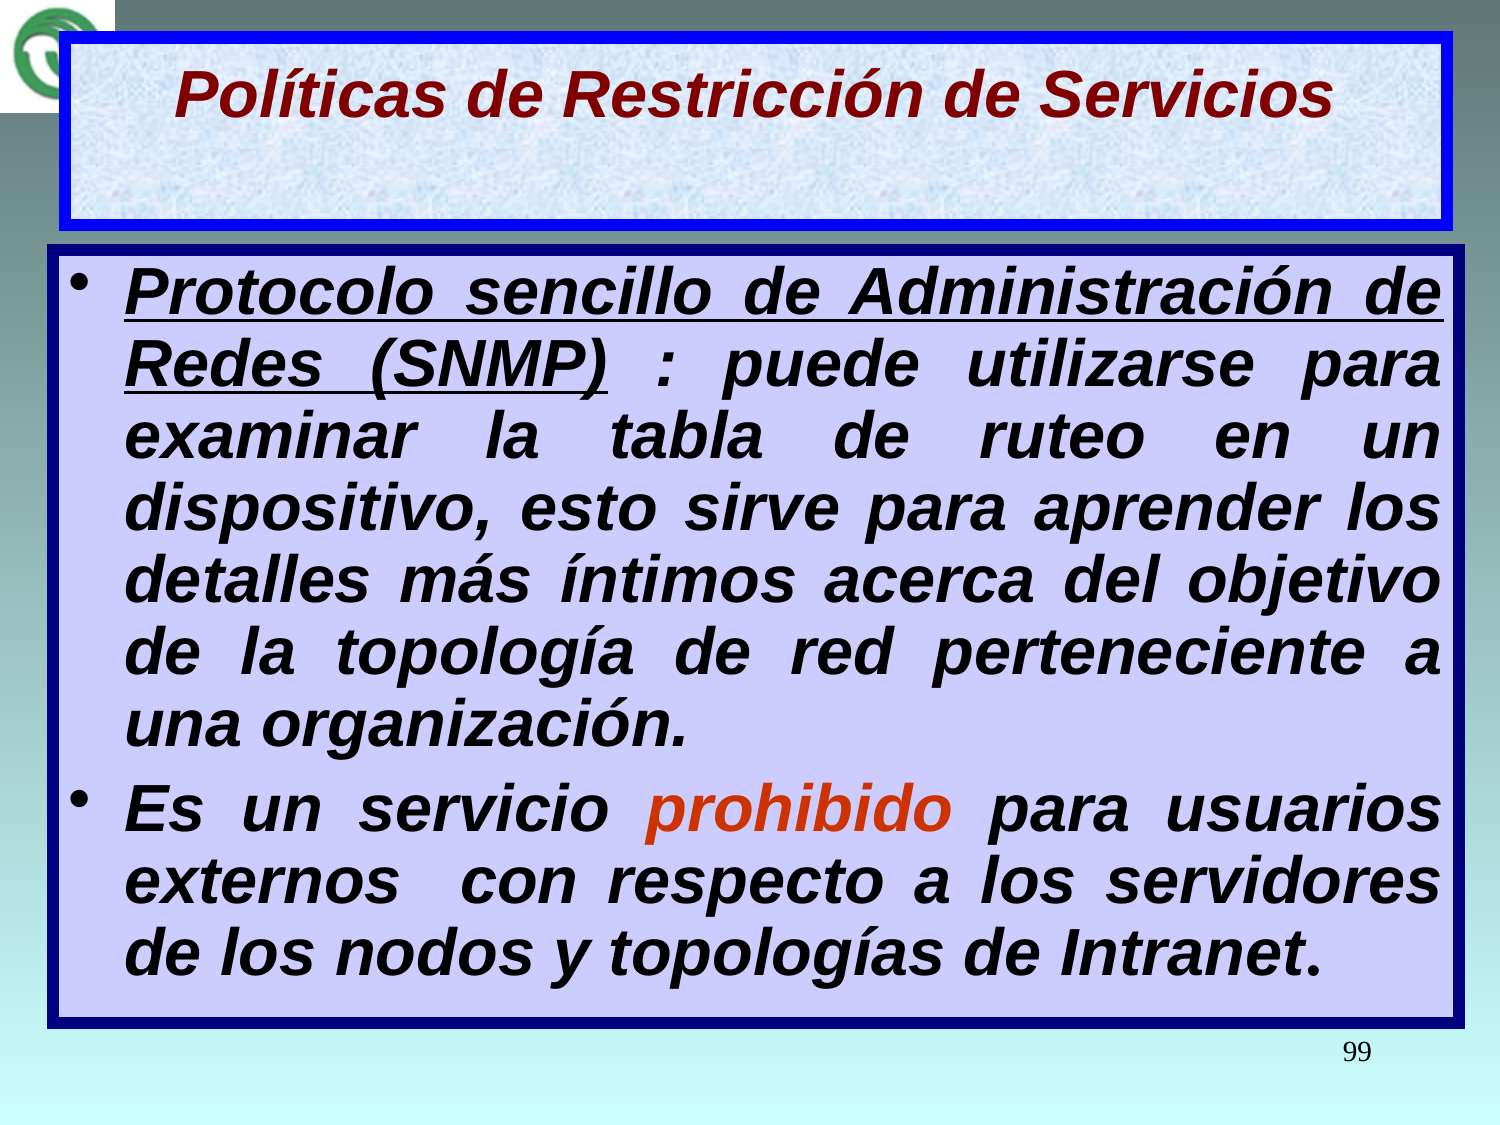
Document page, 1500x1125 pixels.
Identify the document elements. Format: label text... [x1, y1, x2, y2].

slide_number 99 [1074, 1024, 1388, 1101]
list Protocolo sencillo de Administración de Redes (SNMP) : puede utilizarse para examinar la tabla de ruteo en un dispositivo, esto sirve para aprender los detalles más íntimos acerca del objetivo de la topología de red perteneciente a una organización. Es un servicio prohibido para usuarios externos con respecto a los servidores de los nodos y topologías de Intranet. [52, 249, 1460, 1024]
picture [0, 0, 115, 113]
title Políticas de Restricción de Servicios [64, 37, 1448, 226]
